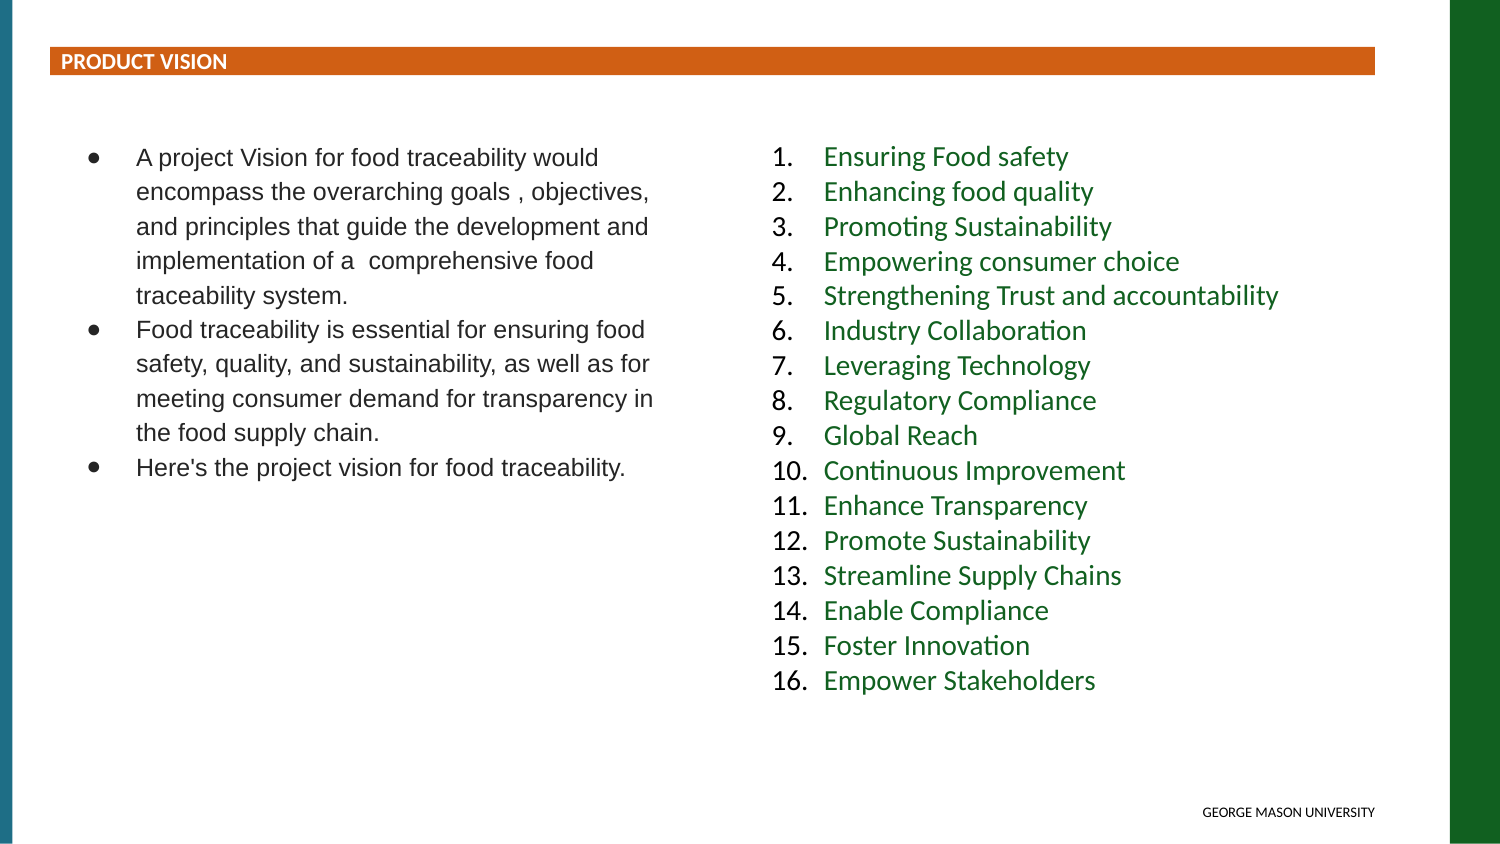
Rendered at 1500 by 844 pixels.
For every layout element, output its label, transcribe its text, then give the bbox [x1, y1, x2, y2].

list A project Vision for food traceability would encompass the overarching goals , objectives, and principles that guide the development and implementation of a comprehensive food traceability system. Food traceability is essential for ensuring food safety, quality, and sustainability, as well as for meeting consumer demand for transparency in the food supply chain. Here's the project vision for food traceability. [50, 131, 688, 751]
list Ensuring Food safety Enhancing food quality Promoting Sustainability Empowering consumer choice Strengthening Trust and accountability Industry Collaboration Leveraging Technology Regulatory Compliance Global Reach Continuous Improvement Enhance Transparency Promote Sustainability Streamline Supply Chains Enable Compliance Foster Innovation Empower Stakeholders [737, 131, 1375, 751]
list PRODUCT VISION [50, 46, 1375, 76]
